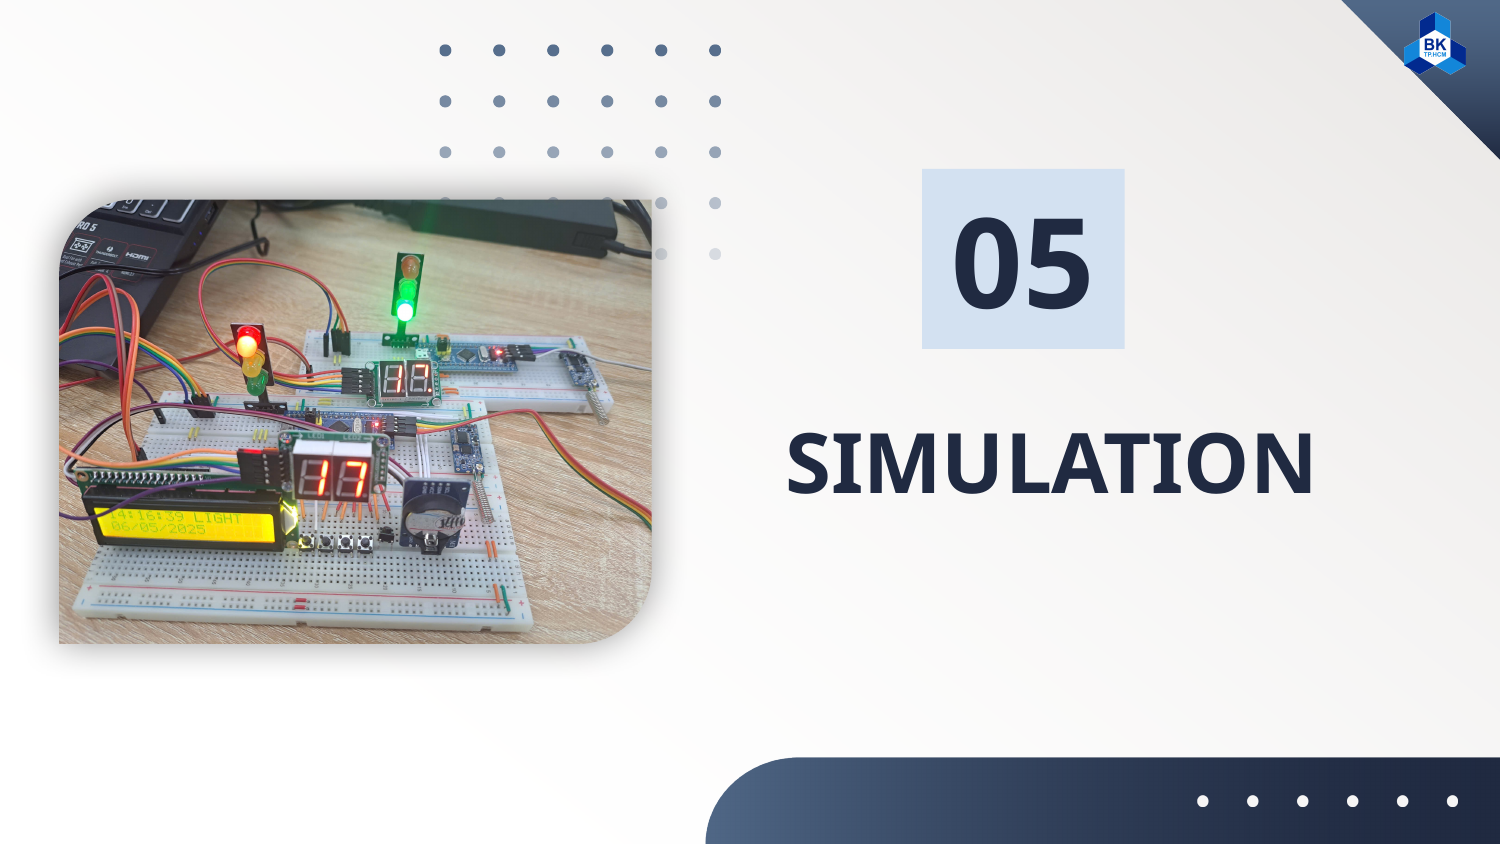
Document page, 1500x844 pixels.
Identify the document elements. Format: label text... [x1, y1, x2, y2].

title 05 [922, 168, 1125, 349]
title SIMULATION [663, 395, 1440, 624]
picture [0, 0, 1500, 844]
picture [706, 758, 1500, 844]
